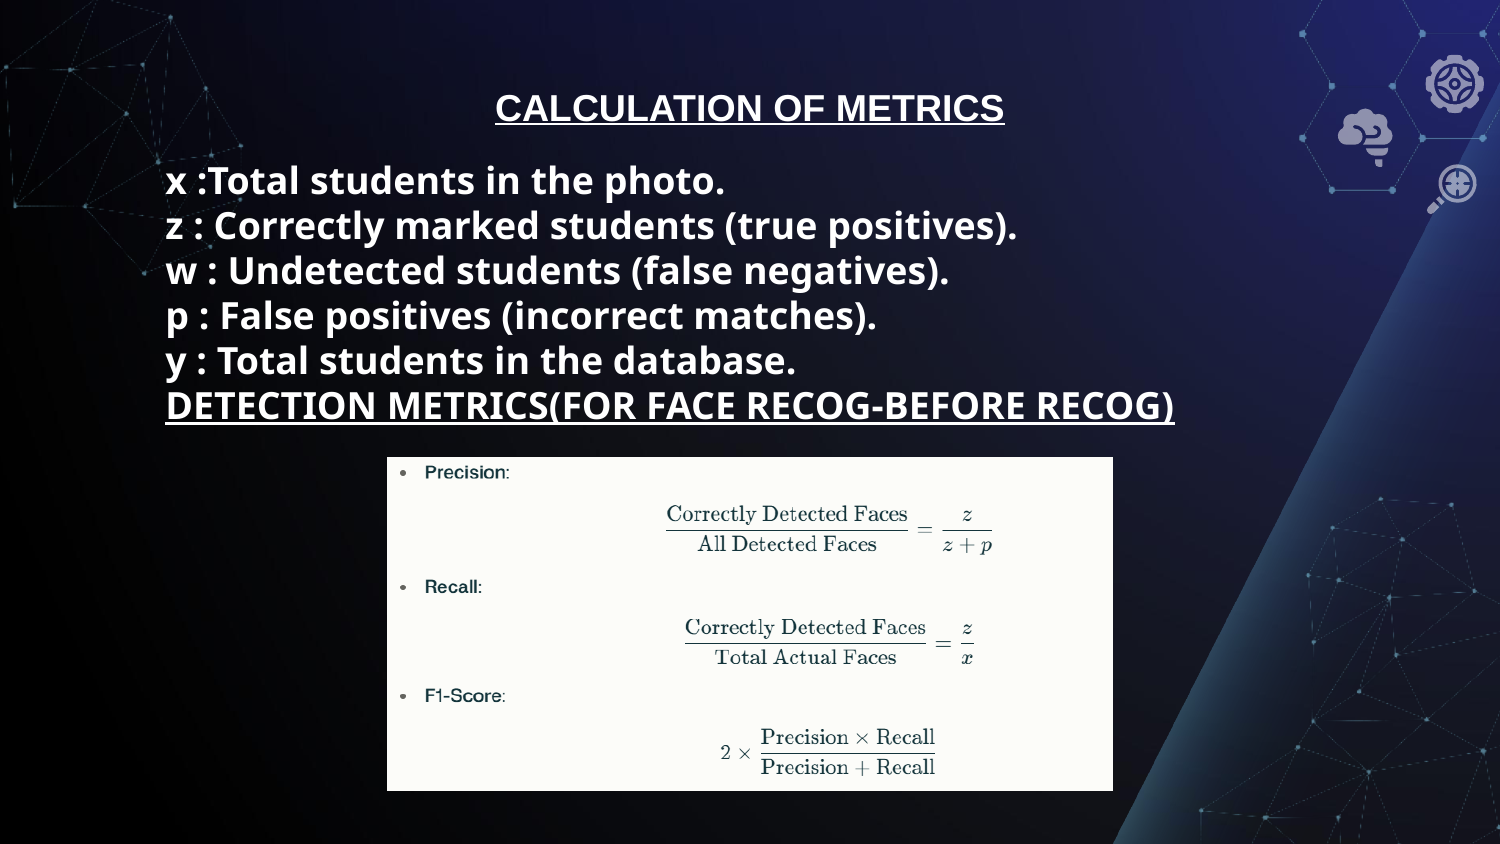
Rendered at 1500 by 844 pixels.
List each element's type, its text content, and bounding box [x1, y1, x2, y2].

text_box x :Total students in the photo. z : Correctly marked students (true positives). w : Undetected students (false negatives). p : False positives (incorrect matches). y : Total students in the database. DETECTION METRICS(FOR FACE RECOG-BEFORE RECOG) [150, 149, 1350, 480]
picture [0, 0, 1500, 844]
text_box CALCULATION OF METRICS [343, 76, 1157, 137]
